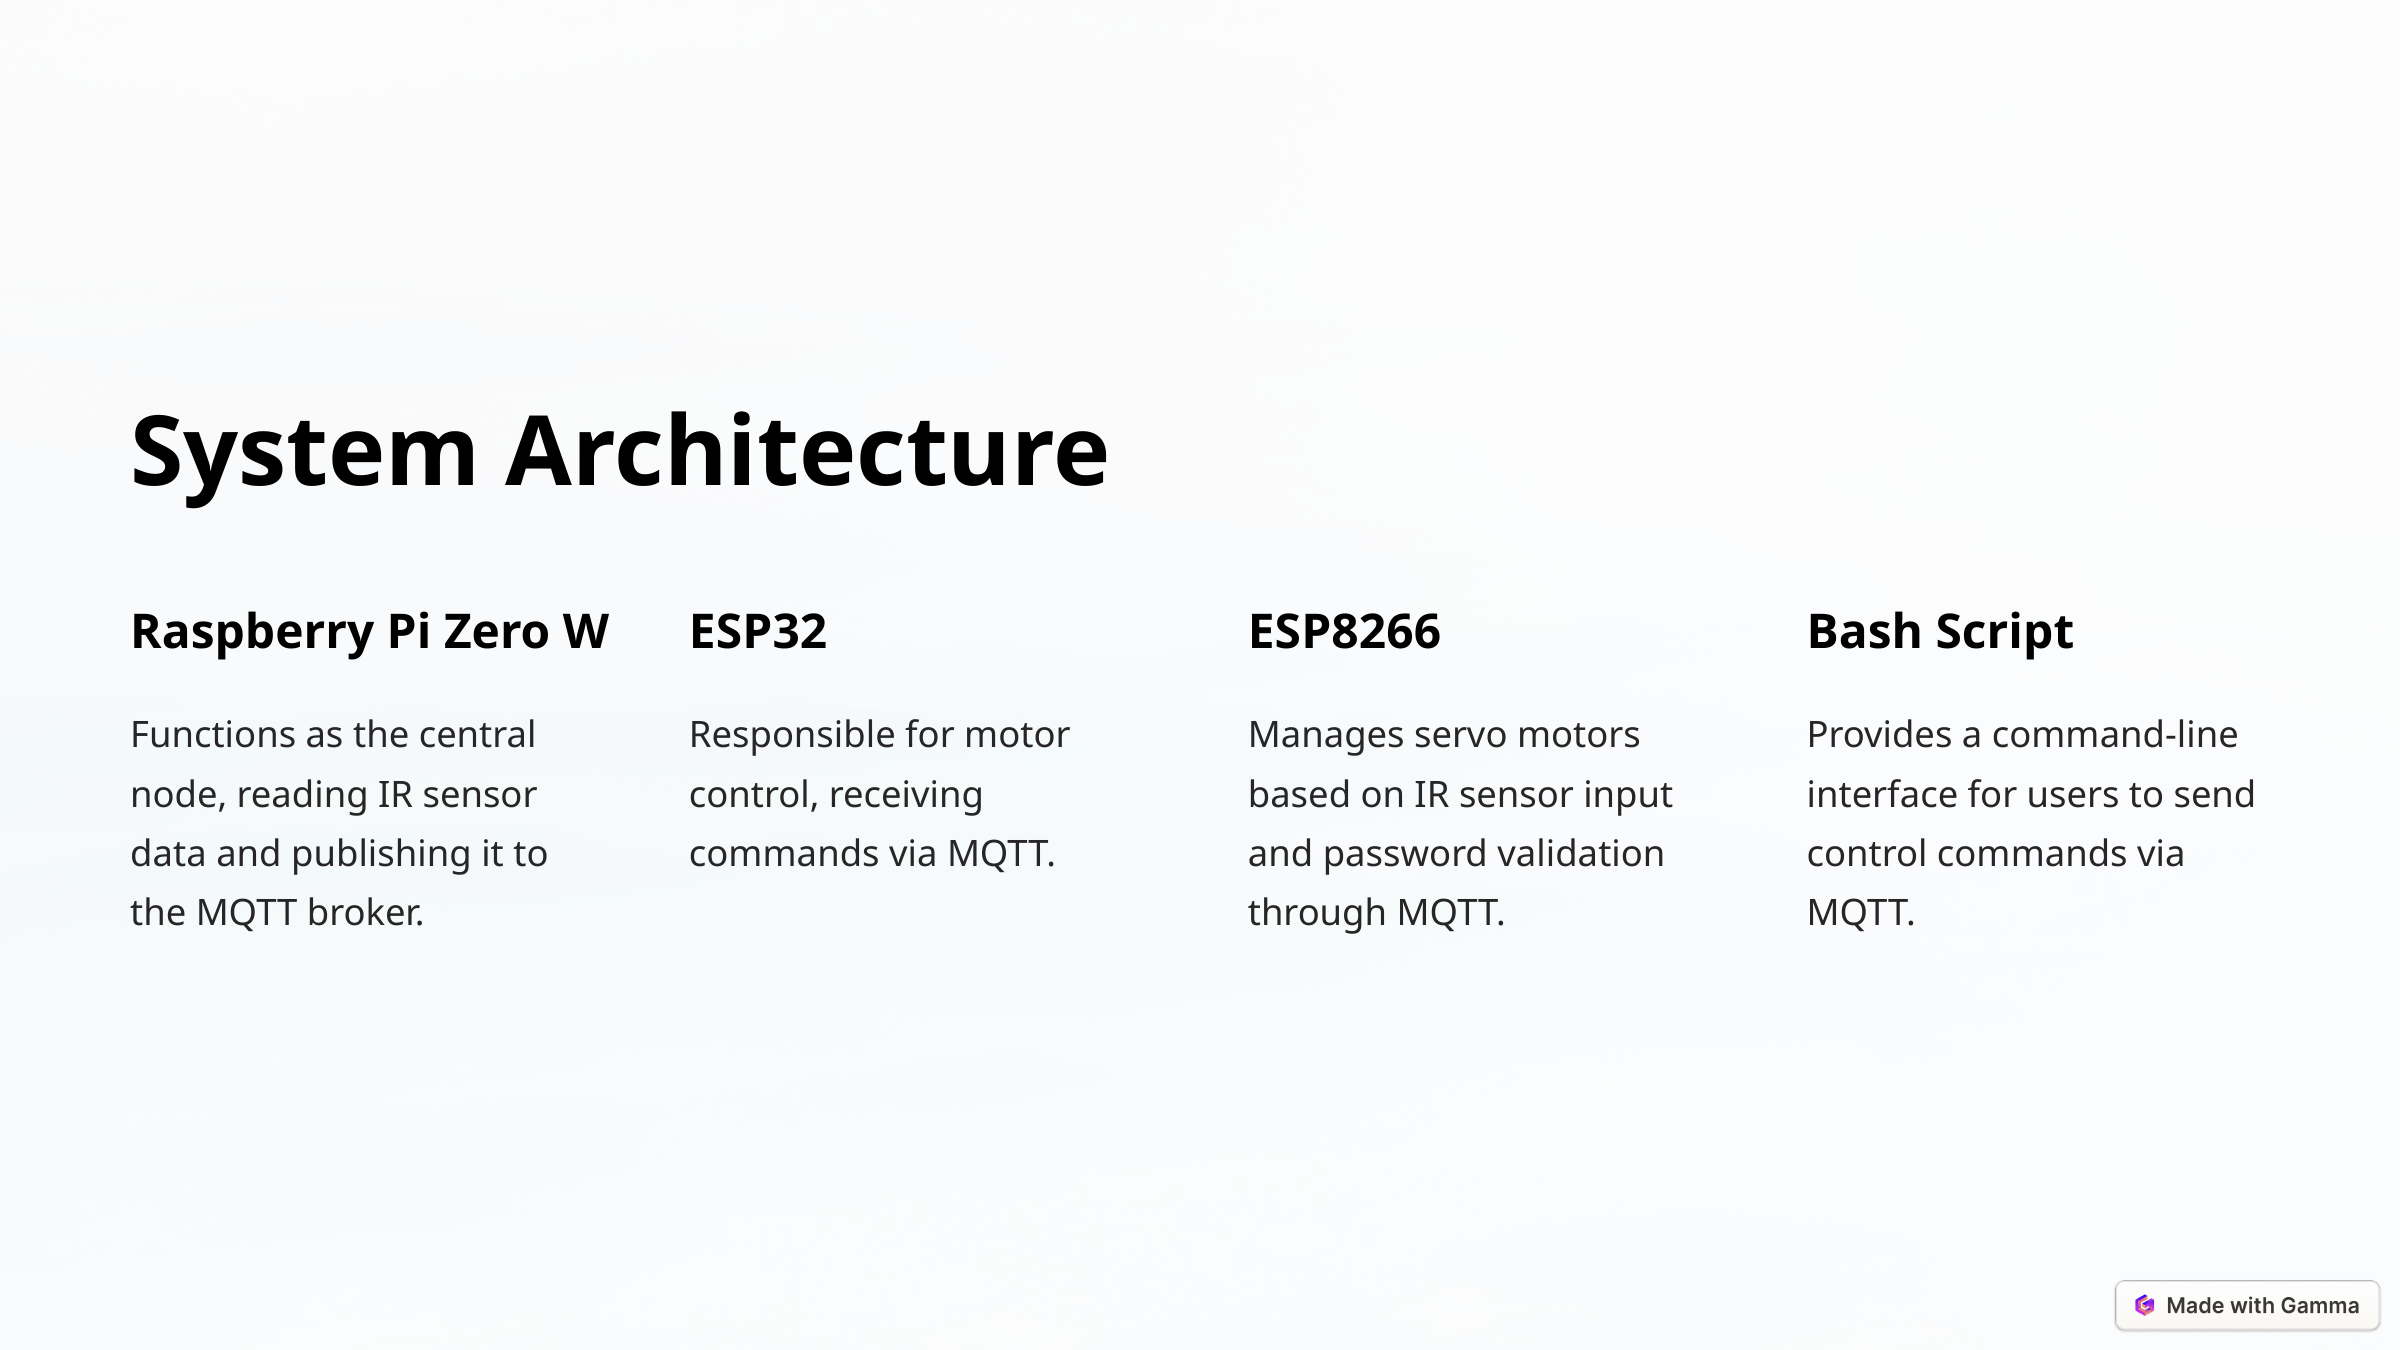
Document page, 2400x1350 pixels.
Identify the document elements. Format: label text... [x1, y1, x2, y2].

text_box System Architecture [130, 382, 1107, 505]
text_box Functions as the central node, reading IR sensor data and publishing it to the MQTT broker. [130, 695, 597, 934]
picture [2106, 1271, 2389, 1339]
text_box Raspberry Pi Zero W [130, 597, 597, 659]
text_box Provides a command-line interface for users to send control commands via MQTT. [1806, 695, 2274, 934]
text_box ESP32 [688, 597, 1156, 659]
text_box Bash Script [1806, 597, 2274, 659]
text_box Responsible for motor control, receiving commands via MQTT. [688, 695, 1156, 875]
text_box ESP8266 [1247, 597, 1715, 659]
text_box Manages servo motors based on IR sensor input and password validation through MQTT. [1247, 695, 1715, 934]
